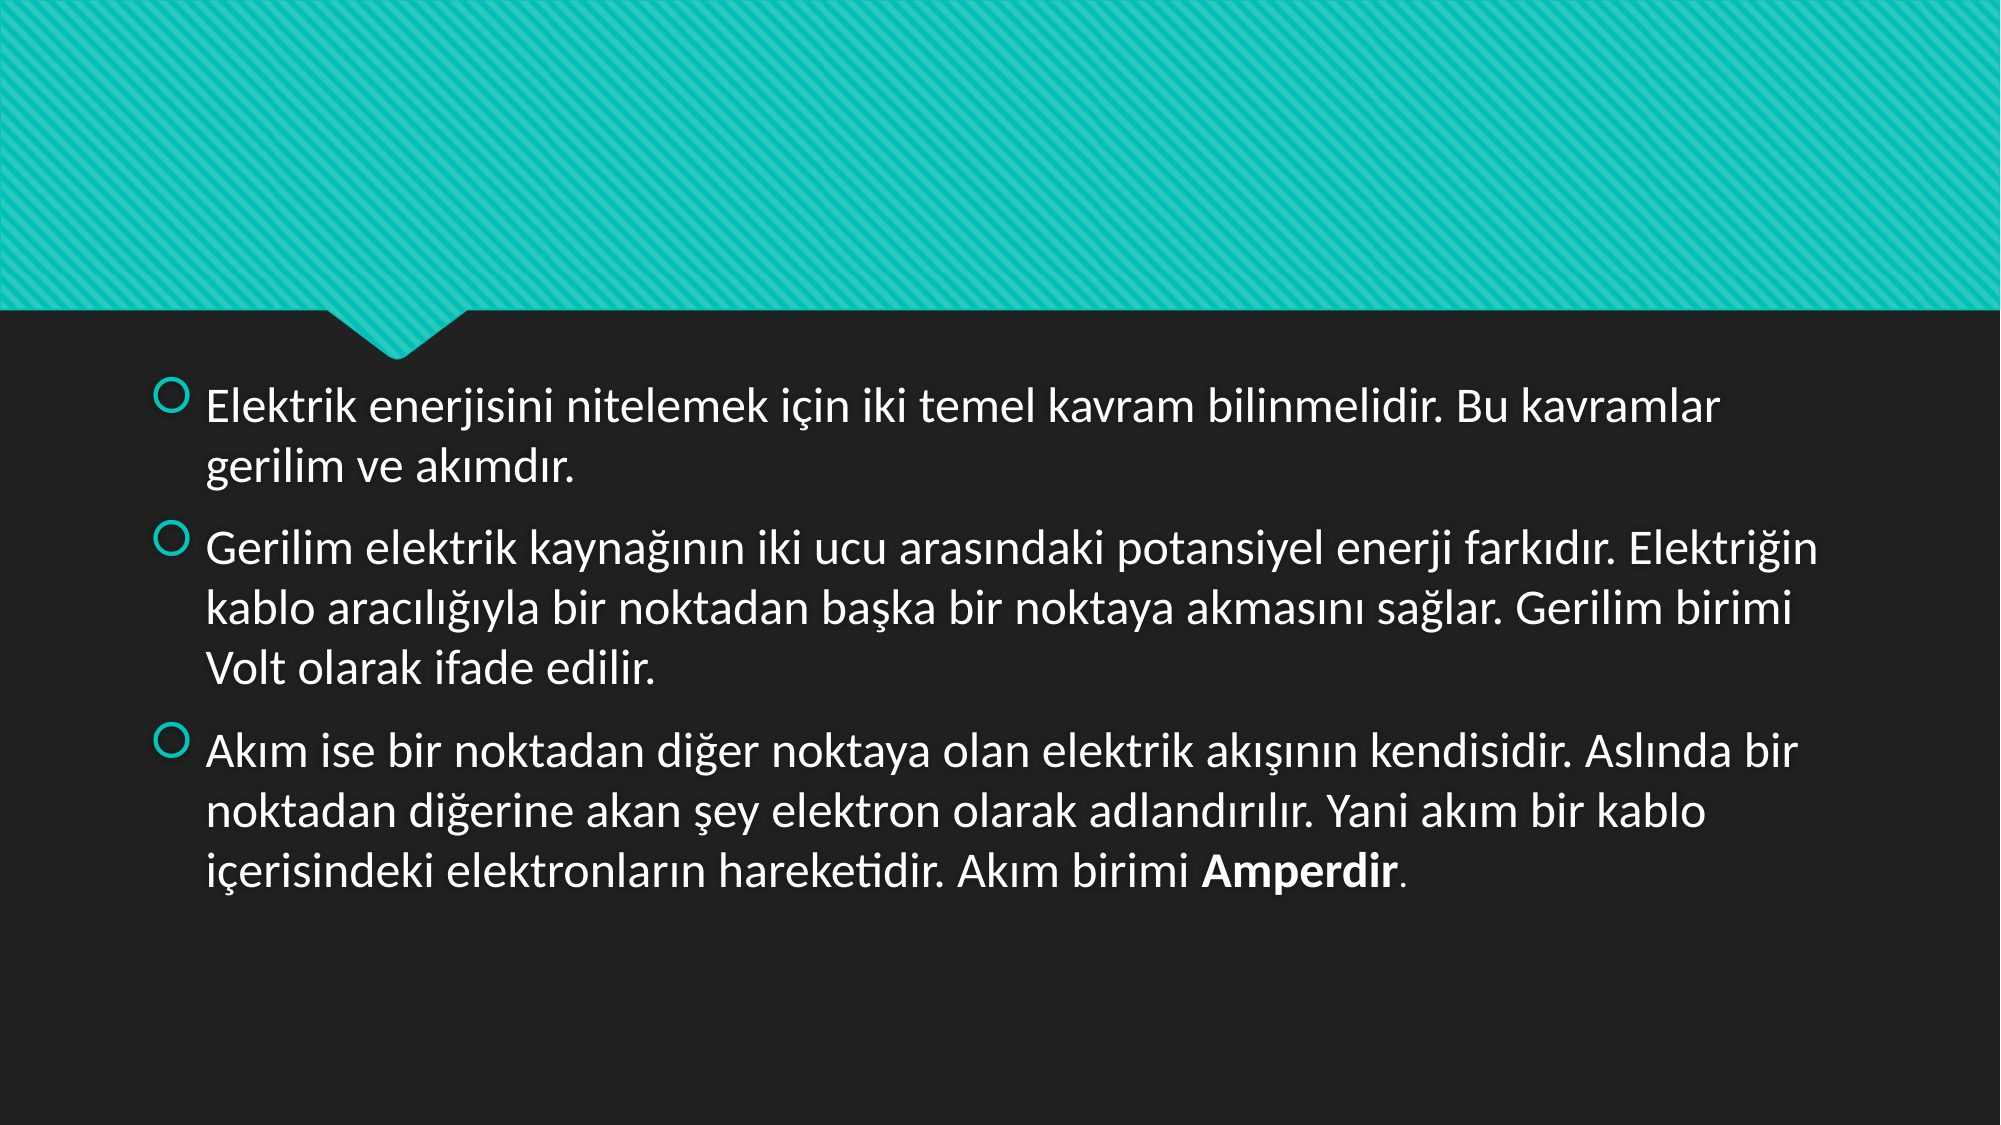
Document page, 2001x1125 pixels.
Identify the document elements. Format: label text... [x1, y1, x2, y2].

list Elektrik enerjisini nitelemek için iki temel kavram bilinmelidir. Bu kavramlar gerilim ve akımdır. Gerilim elektrik kaynağının iki ucu arasındaki potansiyel enerji farkıdır. Elektriğin kablo aracılığıyla bir noktadan başka bir noktaya akmasını sağlar. Gerilim birimi Volt olarak ifade edilir. Akım ise bir noktadan diğer noktaya olan elektrik akışının kendisidir. Aslında bir noktadan diğerine akan şey elektron olarak adlandırılır. Yani akım bir kablo içerisindeki elektronların hareketidir. Akım birimi Amperdir. [134, 364, 1866, 962]
